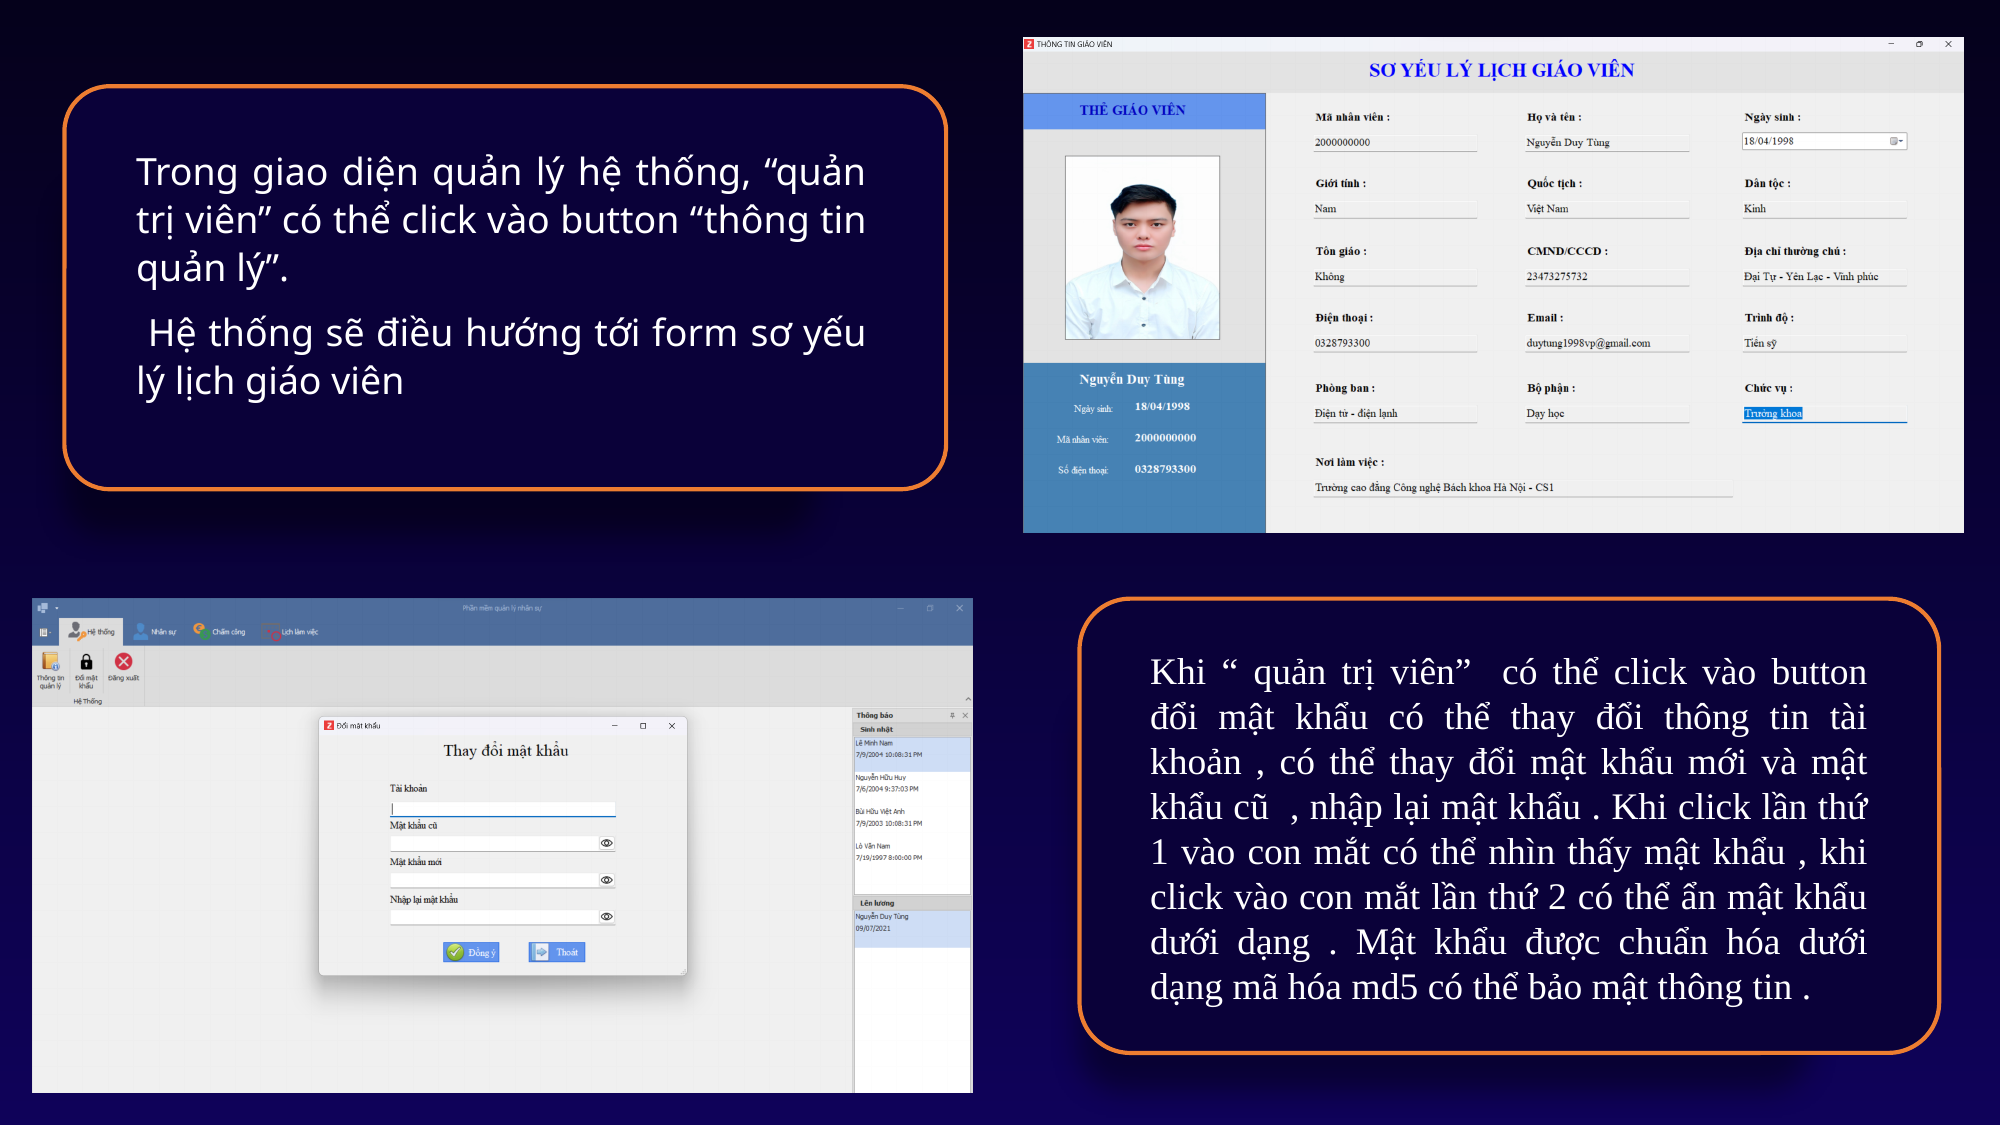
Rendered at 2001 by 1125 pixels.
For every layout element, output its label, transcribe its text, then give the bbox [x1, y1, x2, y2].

text_box [1078, 597, 1941, 1054]
picture [1023, 37, 1964, 533]
text_box Khi “ quản trị viên” có thể click vào button đổi mật khẩu có thể thay đổi thông tin tài khoản , có thể thay đổi mật khẩu mới và mật khẩu cũ , nhập lại mật khẩu . Khi click lần thứ 1 vào con mắt có thể nhìn thấy mật khẩu , khi click vào con mắt lần thứ 2 có thể ẩn mật khẩu dưới dạng . Mật khẩu được chuẩn hóa dưới dạng mã hóa md5 có thể bảo mật thông tin . [1135, 639, 1884, 1015]
text_box Trong giao diện quản lý hệ thống, “quản trị viên” có thể click vào button “thông tin quản lý”. Hệ thống sẽ điều hướng tới form sơ yếu lý lịch giáo viên [121, 137, 882, 410]
picture [31, 598, 973, 1093]
text_box [63, 85, 948, 491]
